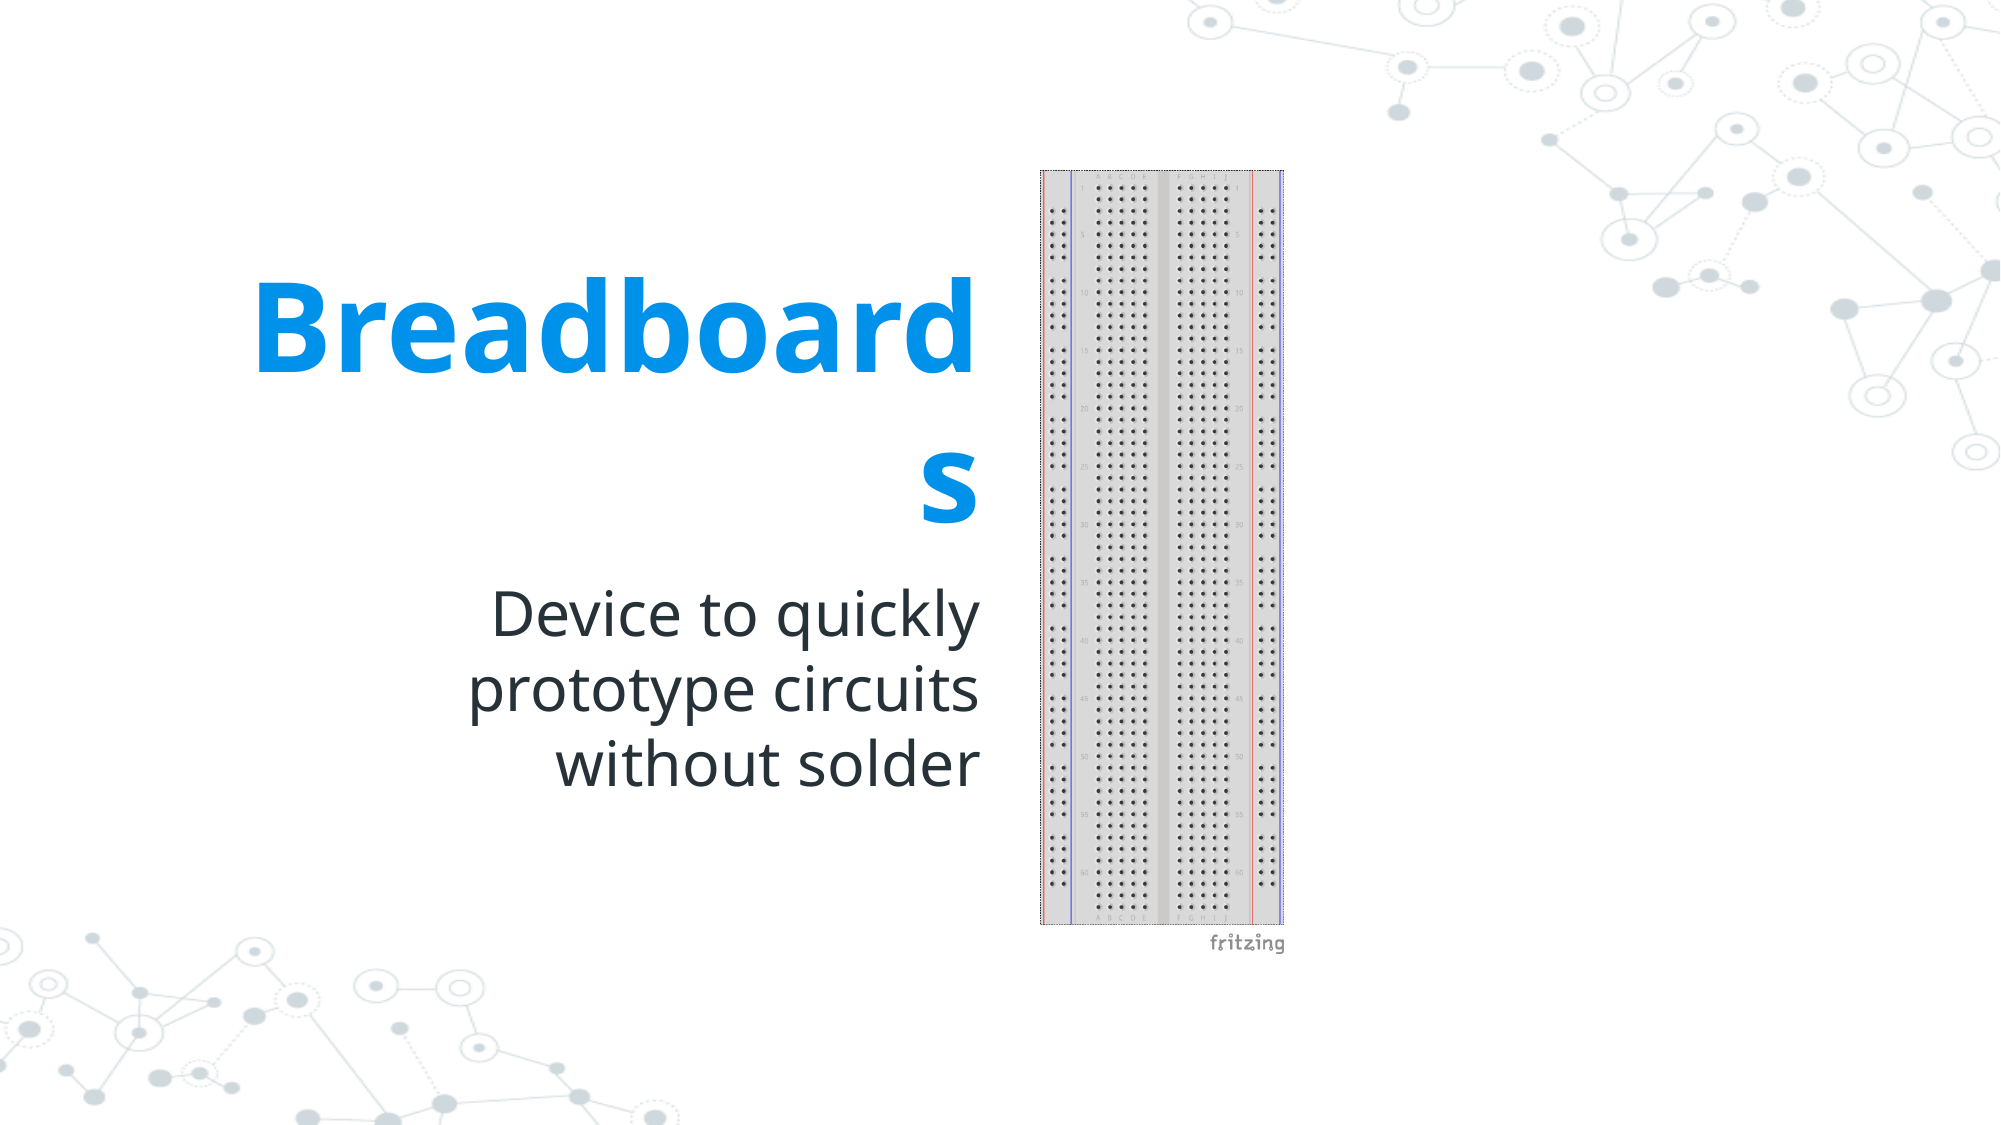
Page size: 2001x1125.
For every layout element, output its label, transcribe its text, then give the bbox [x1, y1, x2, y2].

subtitle Device to quickly prototype circuits without solder [337, 558, 997, 731]
title Breadboards [215, 308, 997, 563]
picture [0, 0, 2001, 1125]
